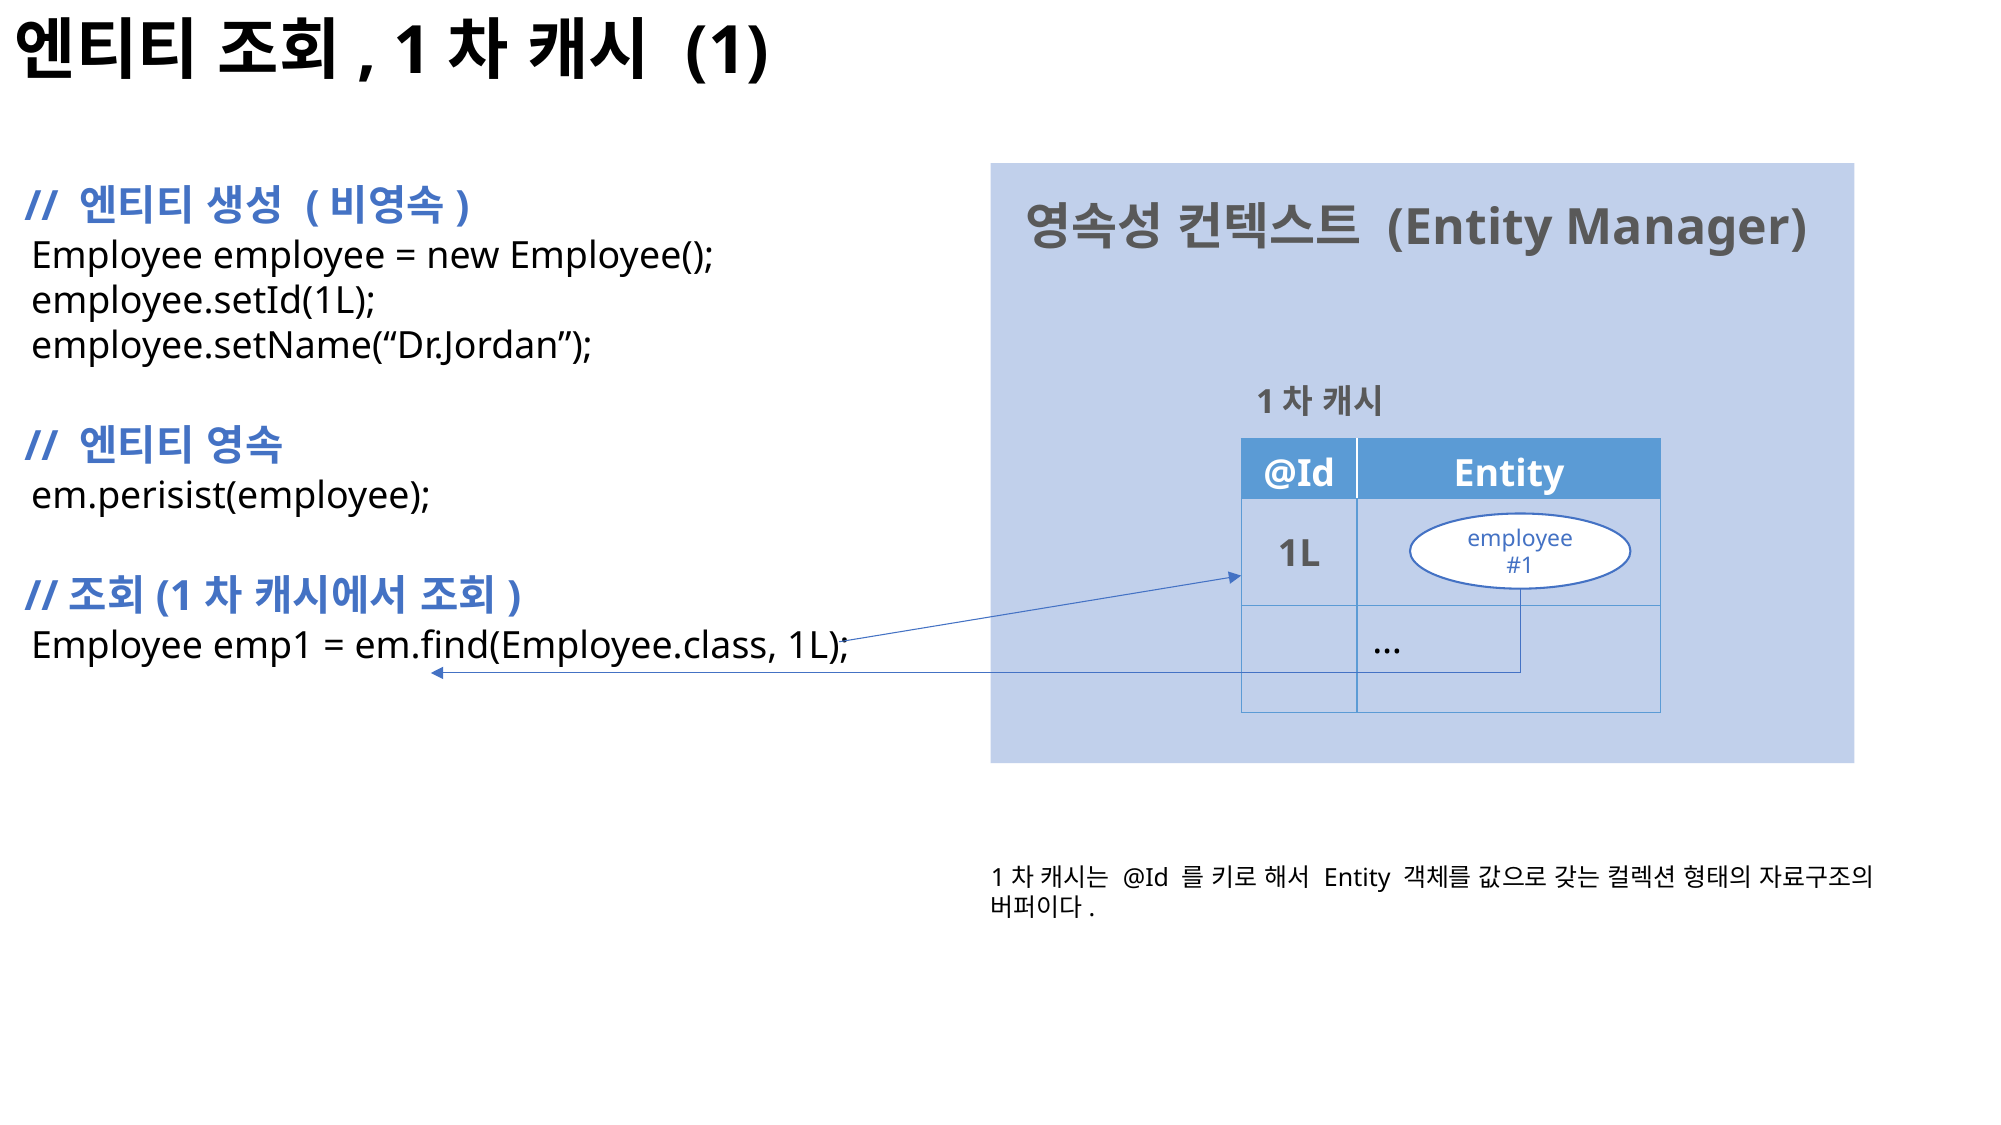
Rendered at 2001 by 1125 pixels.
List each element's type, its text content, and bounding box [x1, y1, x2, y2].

table_cell [1358, 499, 1660, 605]
text_box // 엔티티 생성 (비영속) Employee employee = new Employee(); employee.setId(1L); employee.setName(“Dr.Jordan”); // 엔티티 영속 em.perisist(employee); //조회(1차 캐시에서 조회) Employee emp1 = em.find(Employee.class, 1L); [0, 163, 865, 673]
table_cell [1242, 674, 1356, 712]
text_box 1차 캐시는 @Id 를 키로 해서 Entity 객체를 값으로 갖는 컬렉션 형태의 자료구조의 버퍼이다. [1021, 853, 1891, 929]
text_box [839, 575, 930, 642]
table_cell … [1358, 606, 1660, 712]
table_header Entity [1358, 439, 1660, 498]
text_box employee #1 [1408, 512, 1632, 590]
text_box 영속성 컨텍스트 (Entity Manager) [1021, 187, 1840, 262]
table_cell [1242, 606, 1356, 672]
text_box 1차 캐시 [1241, 372, 1561, 428]
text_box [1021, 162, 1855, 764]
table_cell 1L [1242, 499, 1356, 605]
text_box 엔티티 조회, 1차 캐시 (1) [0, 0, 2000, 95]
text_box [1021, 575, 1242, 642]
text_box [930, 88, 1021, 1125]
table_header @Id [1242, 439, 1356, 498]
